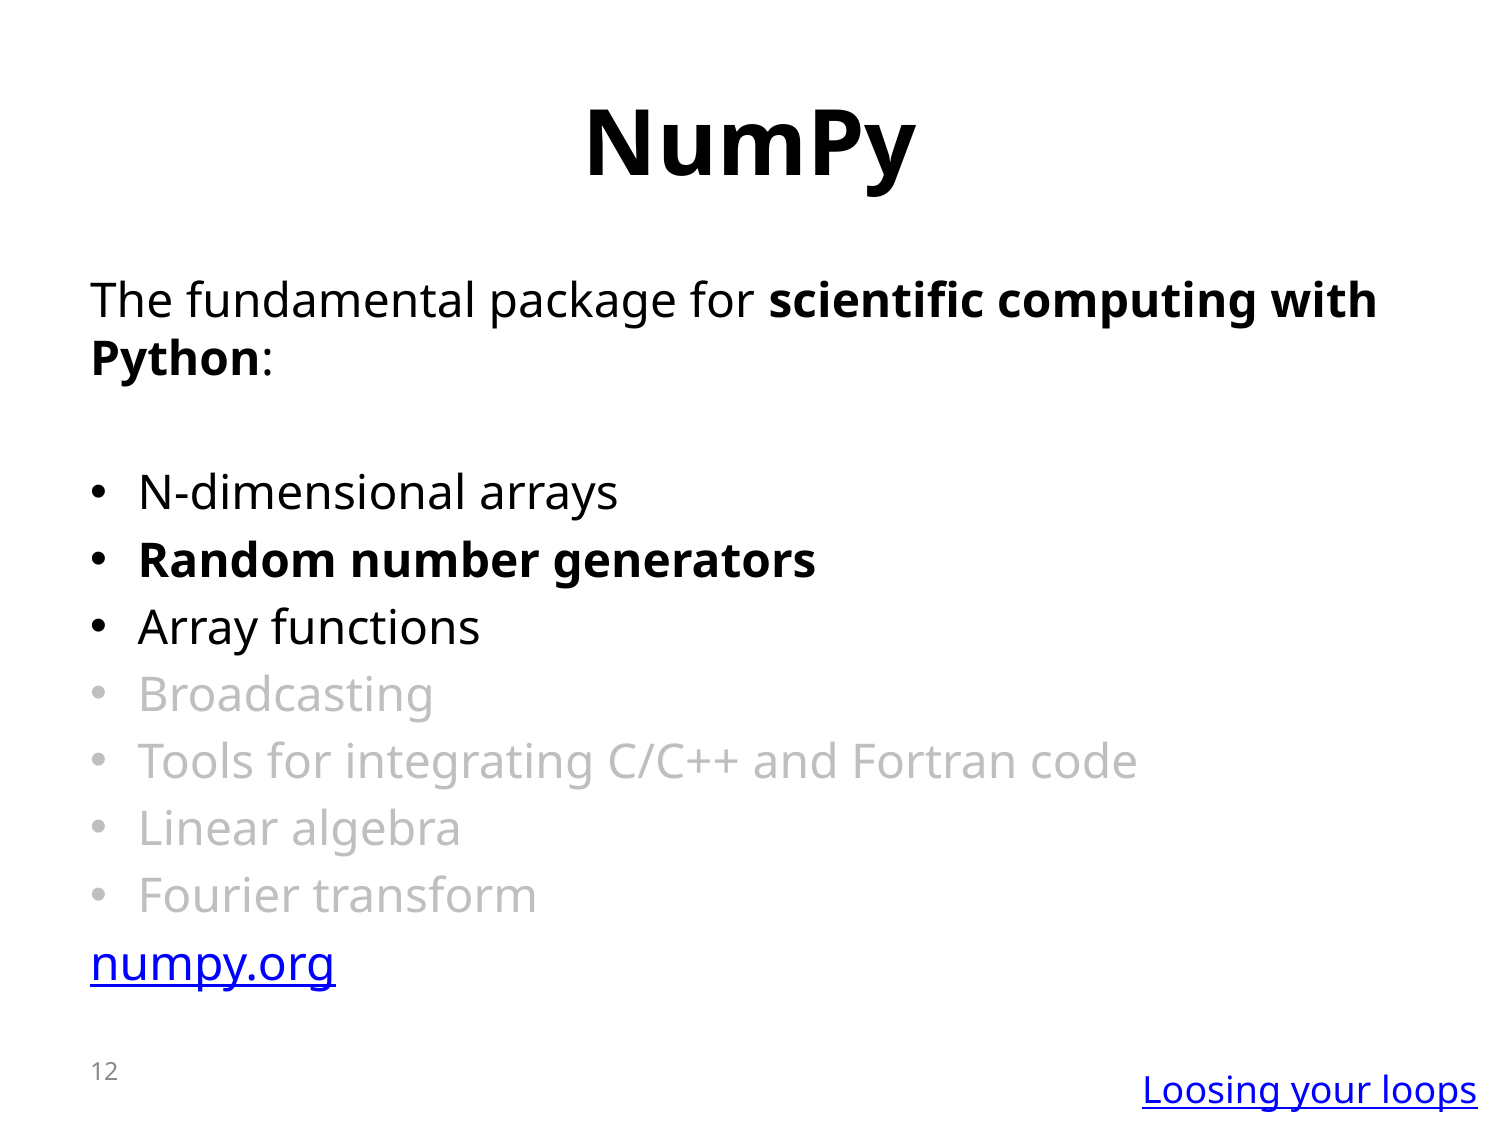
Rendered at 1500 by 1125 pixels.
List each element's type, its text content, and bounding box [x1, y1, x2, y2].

title NumPy [75, 45, 1425, 233]
text_box Loosing your loops [1127, 1058, 1493, 1125]
slide_number 12 [75, 1042, 425, 1103]
list The fundamental package for scientific computing with Python: N-dimensional arrays Random number generators Array functions Broadcasting Tools for integrating C/C++ and Fortran code Linear algebra Fourier transform numpy.org [75, 262, 1425, 1005]
